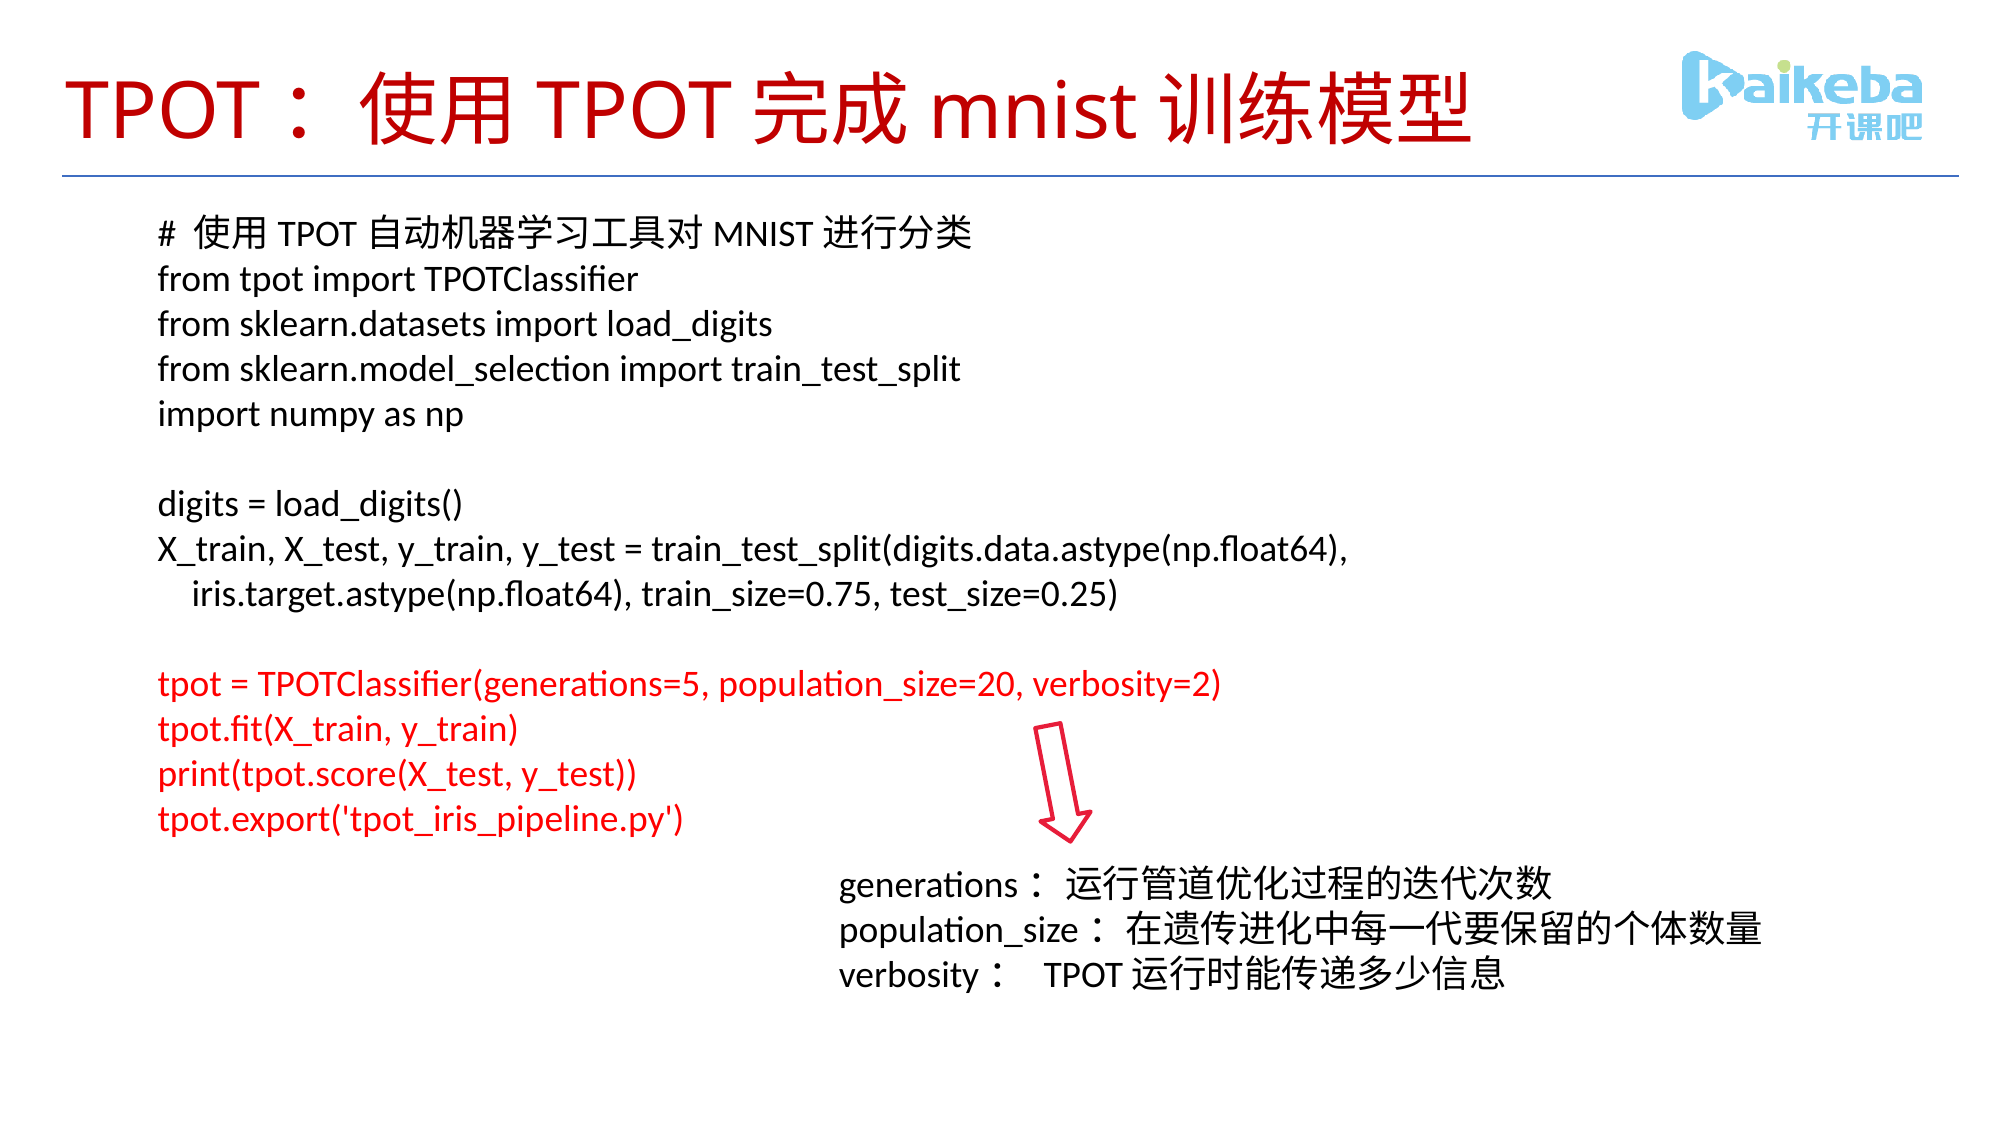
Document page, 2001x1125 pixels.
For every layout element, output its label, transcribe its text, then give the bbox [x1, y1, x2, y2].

text_box [1033, 721, 1093, 844]
table_cell 17 [1653, 21, 1950, 167]
text_box # 使用TPOT自动机器学习工具对MNIST进行分类 from tpot import TPOTClassifier from sklearn.datasets import load_digits from sklearn.model_selection import train_test_split import numpy as np digits = load_digits() X_train, X_test, y_train, y_test = train_test_split(digits.data.astype(np.float64), iris.target.astype(np.float64), train_size=0.75, test_size=0.25) tpot = TPOTClassifier(generations=5, population_size=20, verbosity=2) tpot.fit(X_train, y_train) print(tpot.score(X_test, y_test)) tpot.export('tpot_iris_pipeline.py') [142, 201, 1884, 847]
text_box generations：运行管道优化过程的迭代次数 population_size：在遗传进化中每一代要保留的个体数量 verbosity： TPOT运行时能传递多少信息 [824, 852, 1883, 1003]
title TPOT：使用TPOT完成mnist训练模型 [57, 59, 1728, 167]
